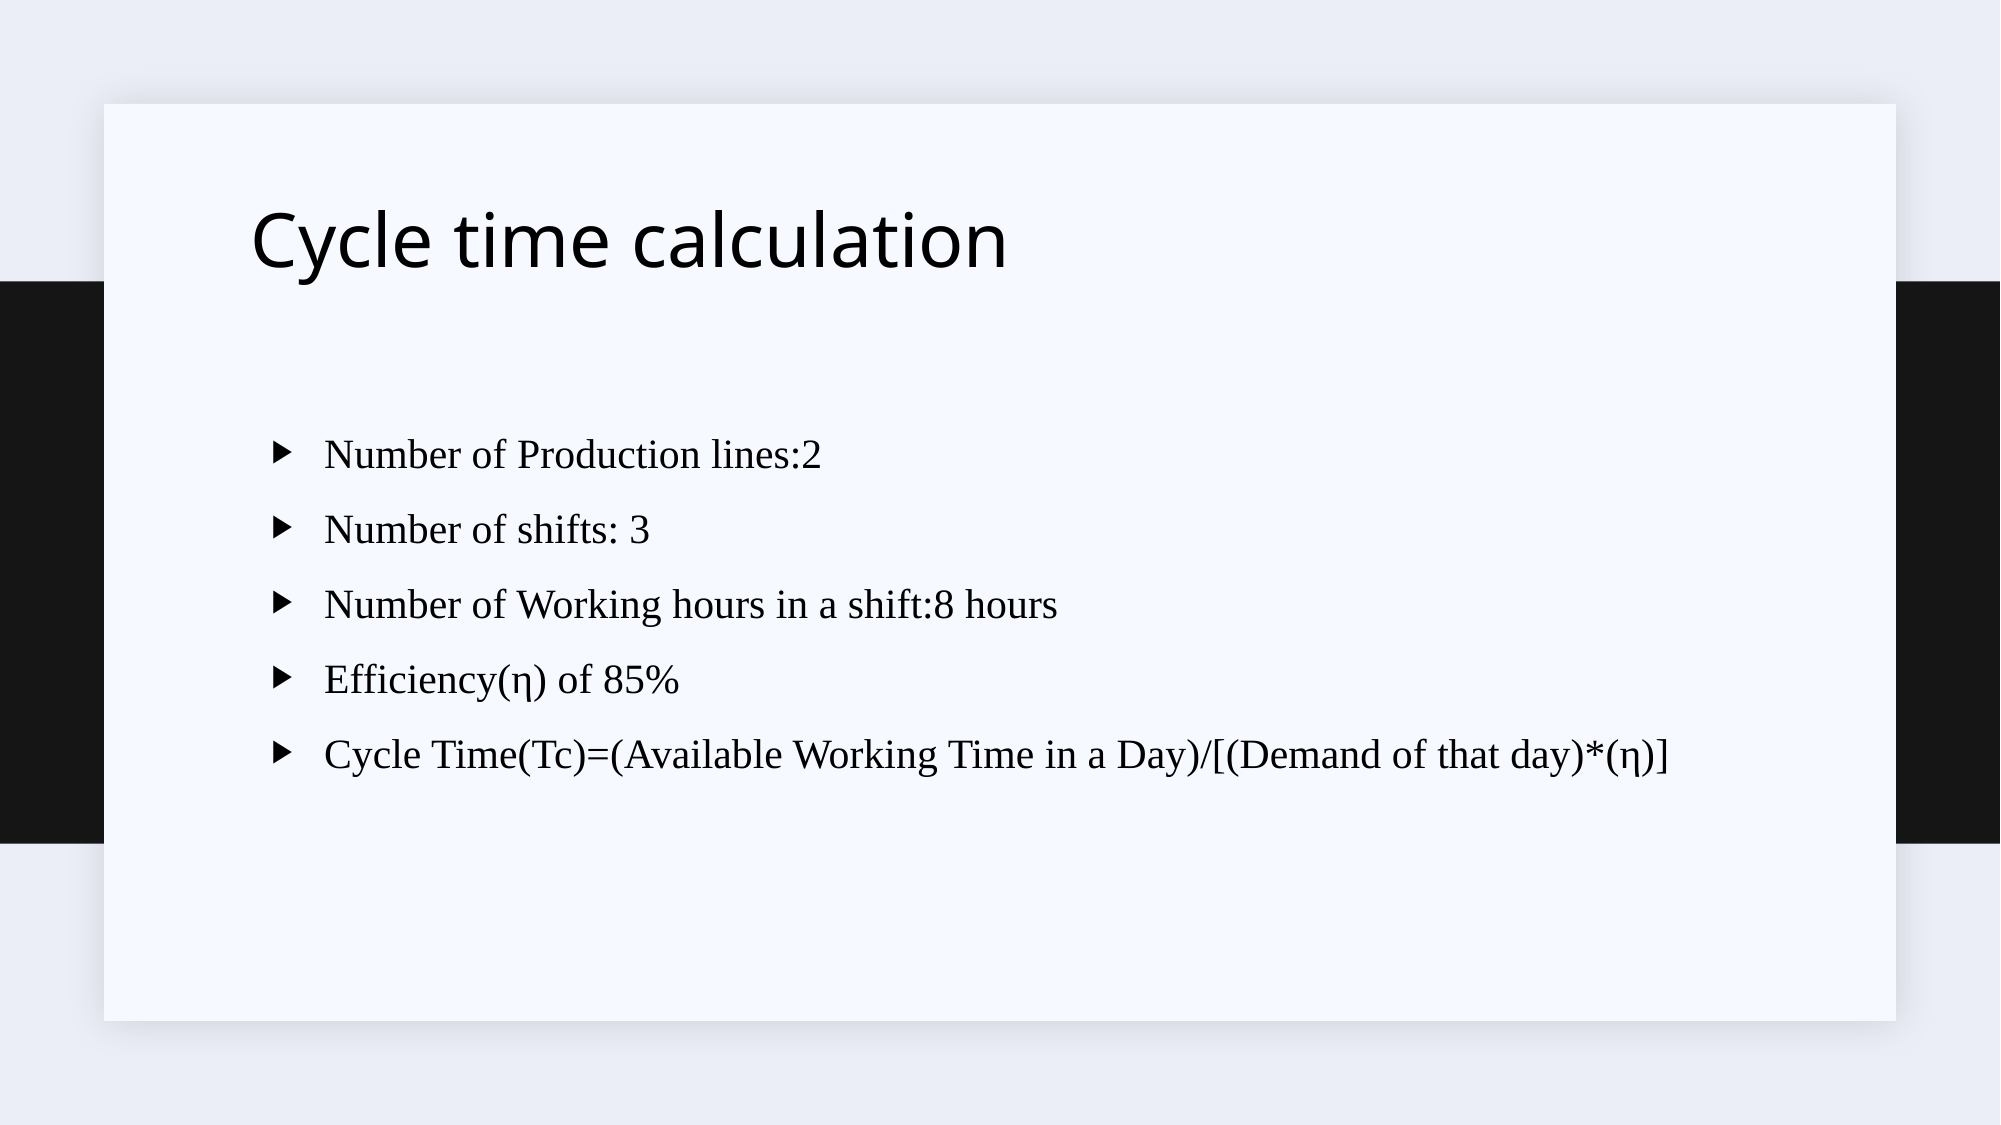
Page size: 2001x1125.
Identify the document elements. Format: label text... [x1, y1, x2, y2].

picture [267, 737, 298, 767]
text_box Number of Production lines:2 Number of shifts: 3 Number of Working hours in a shift:8 hours Efficiency(η) of 85% Cycle Time(Tc)=(Available Working Time in a Day)/[(Demand of that day)*(η)] [252, 394, 1748, 830]
picture [267, 437, 298, 467]
picture [267, 587, 298, 617]
picture [267, 662, 298, 692]
picture [267, 512, 298, 542]
text_box Cycle time calculation [235, 184, 1556, 290]
